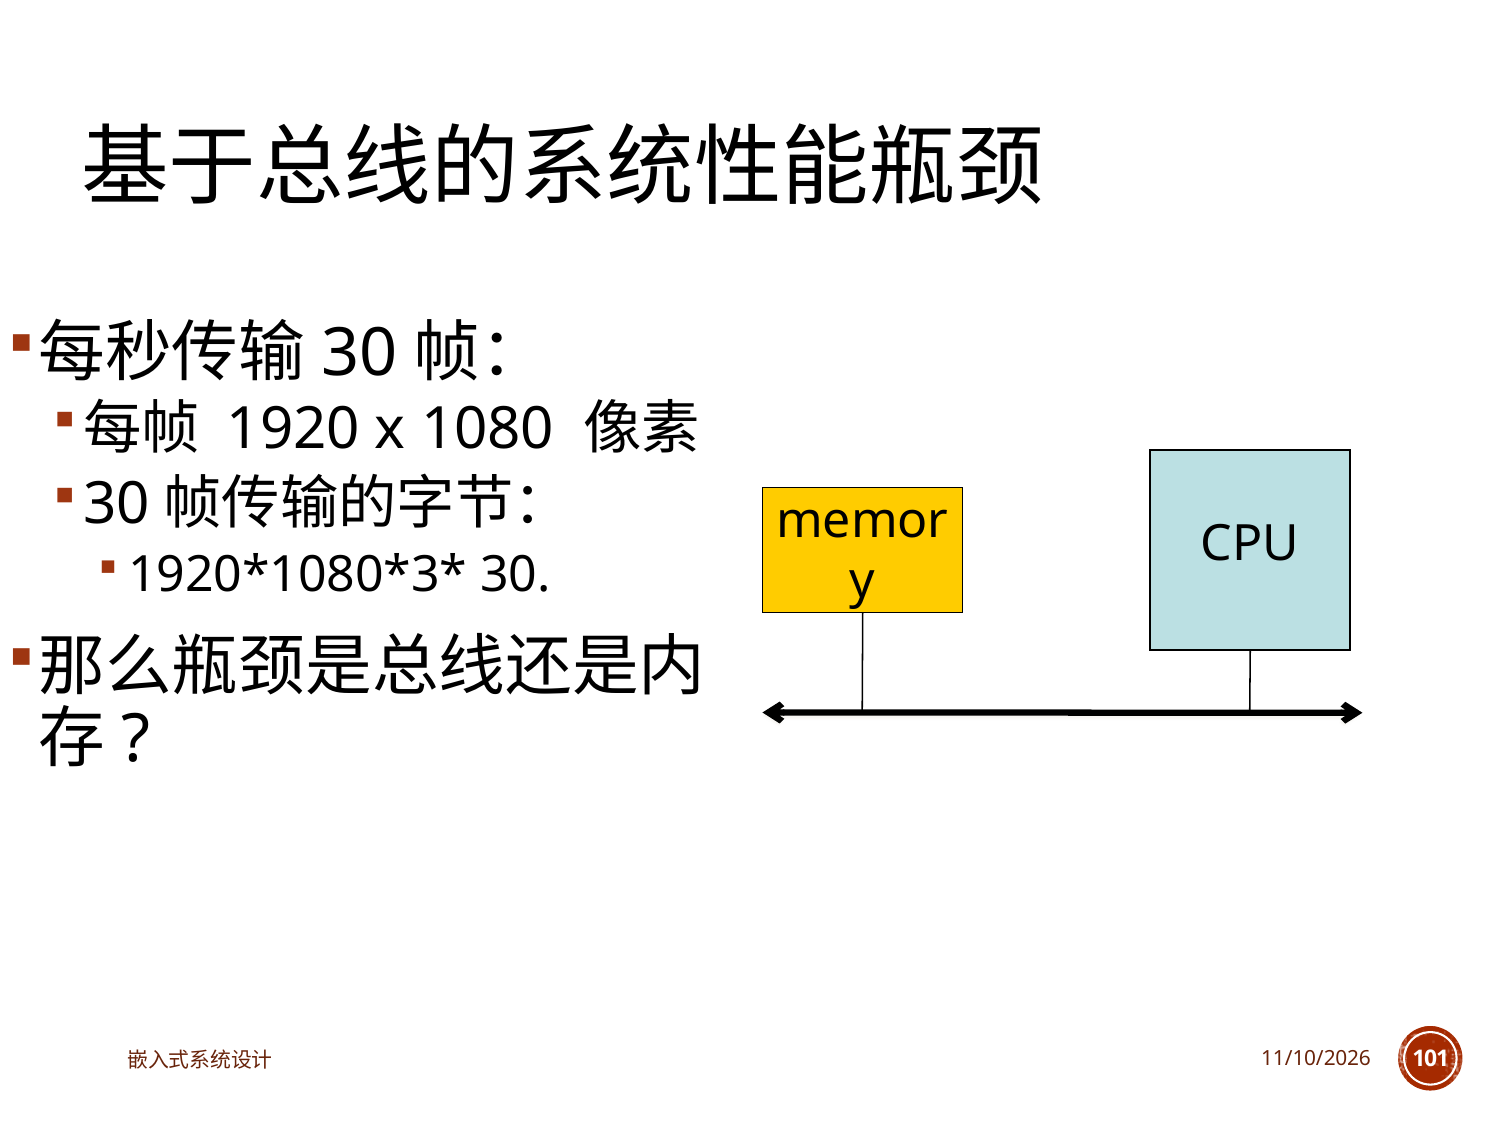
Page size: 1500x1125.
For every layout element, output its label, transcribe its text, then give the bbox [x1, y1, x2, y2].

footer 嵌入式系统设计 [112, 1028, 891, 1089]
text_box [1153, 453, 1348, 648]
text_box [762, 705, 1363, 720]
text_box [765, 490, 960, 609]
slide_number 101 [1391, 1028, 1471, 1089]
list 每秒传输30帧： 每帧 1920 x 1080 像素 30帧传输的字节： 1920*1080*3* 30. 那么瓶颈是总线还是内存? [0, 309, 734, 1125]
title 基于总线的系统性能瓶颈 [66, 0, 1342, 225]
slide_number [982, 1028, 1386, 1089]
